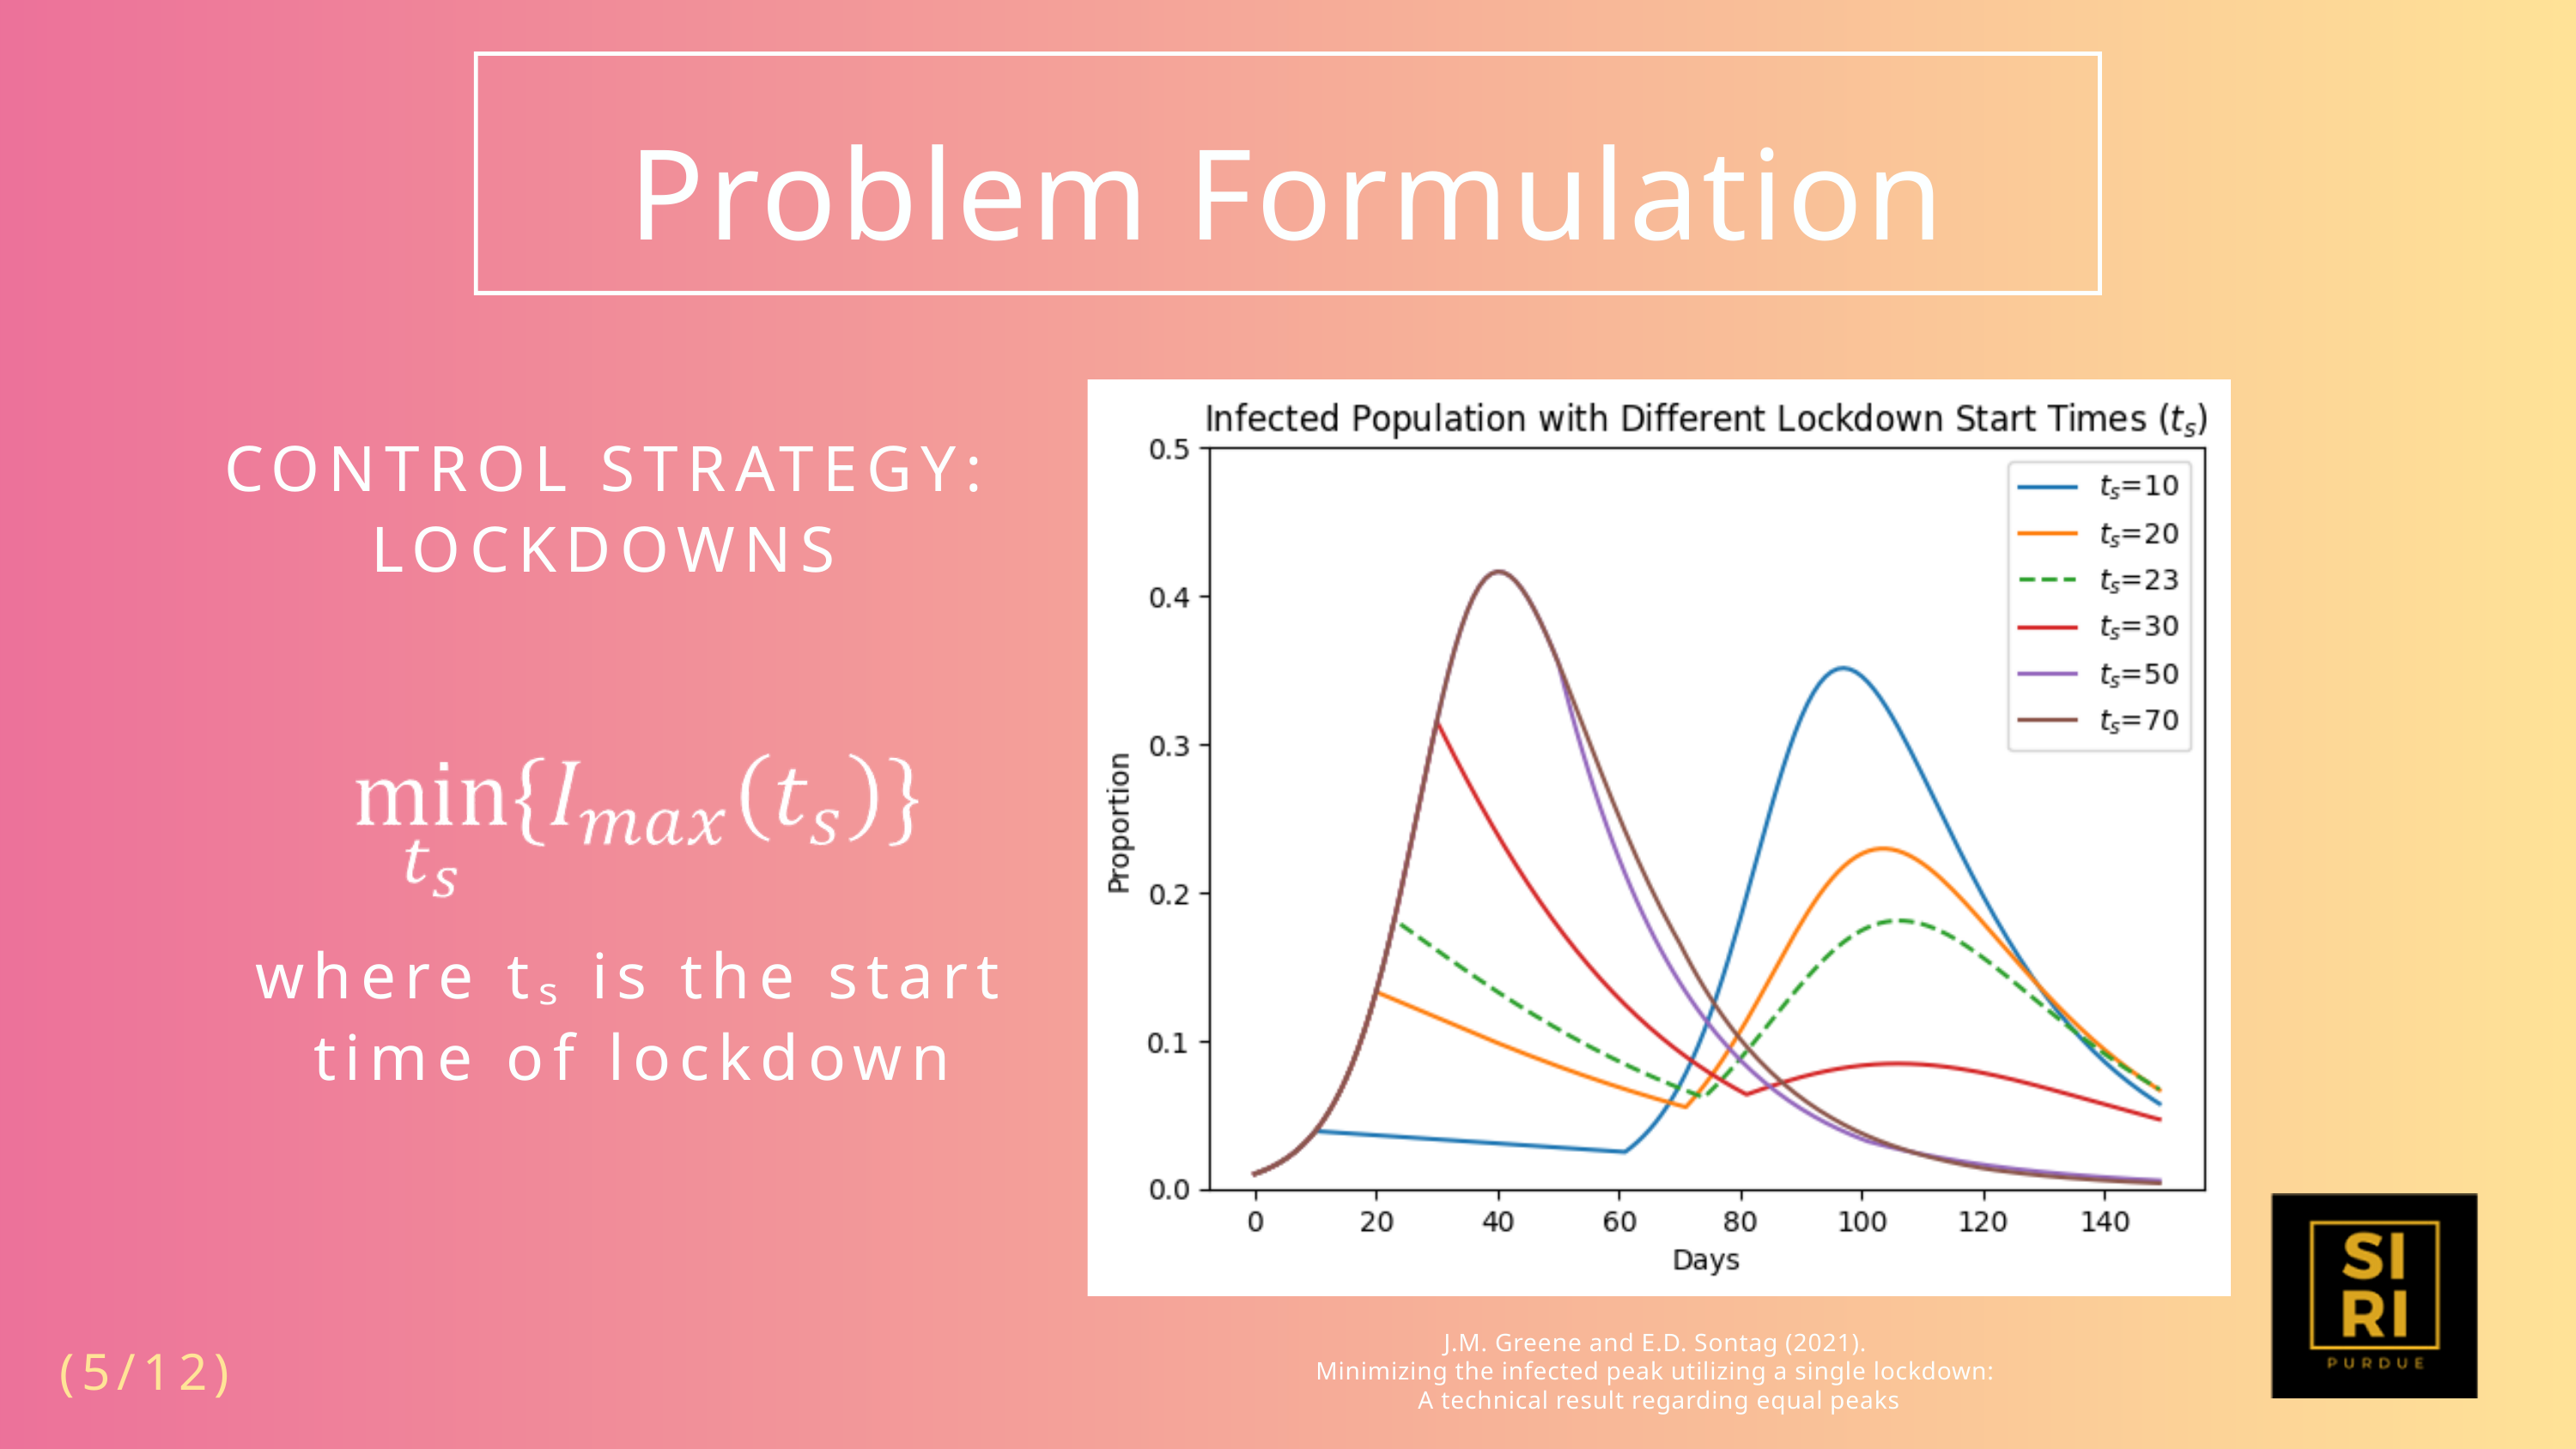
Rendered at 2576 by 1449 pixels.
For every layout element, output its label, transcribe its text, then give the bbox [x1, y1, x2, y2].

text_box CONTROL STRATEGY: LOCKDOWNS [144, 421, 1062, 585]
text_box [473, 51, 2103, 295]
text_box [333, 724, 932, 908]
text_box (5/12) [10, 1334, 279, 1400]
text_box [1087, 379, 2231, 1296]
text_box J.M. Greene and E.D. Sontag (2021). Minimizing the infected peak utilizing a single lockdown: A technical result regarding equal peaks [1242, 1326, 2077, 1415]
text_box [0, 0, 2576, 1449]
text_box [2270, 1193, 2478, 1398]
text_box where tₛ is the start time of lockdown [173, 930, 1087, 1094]
